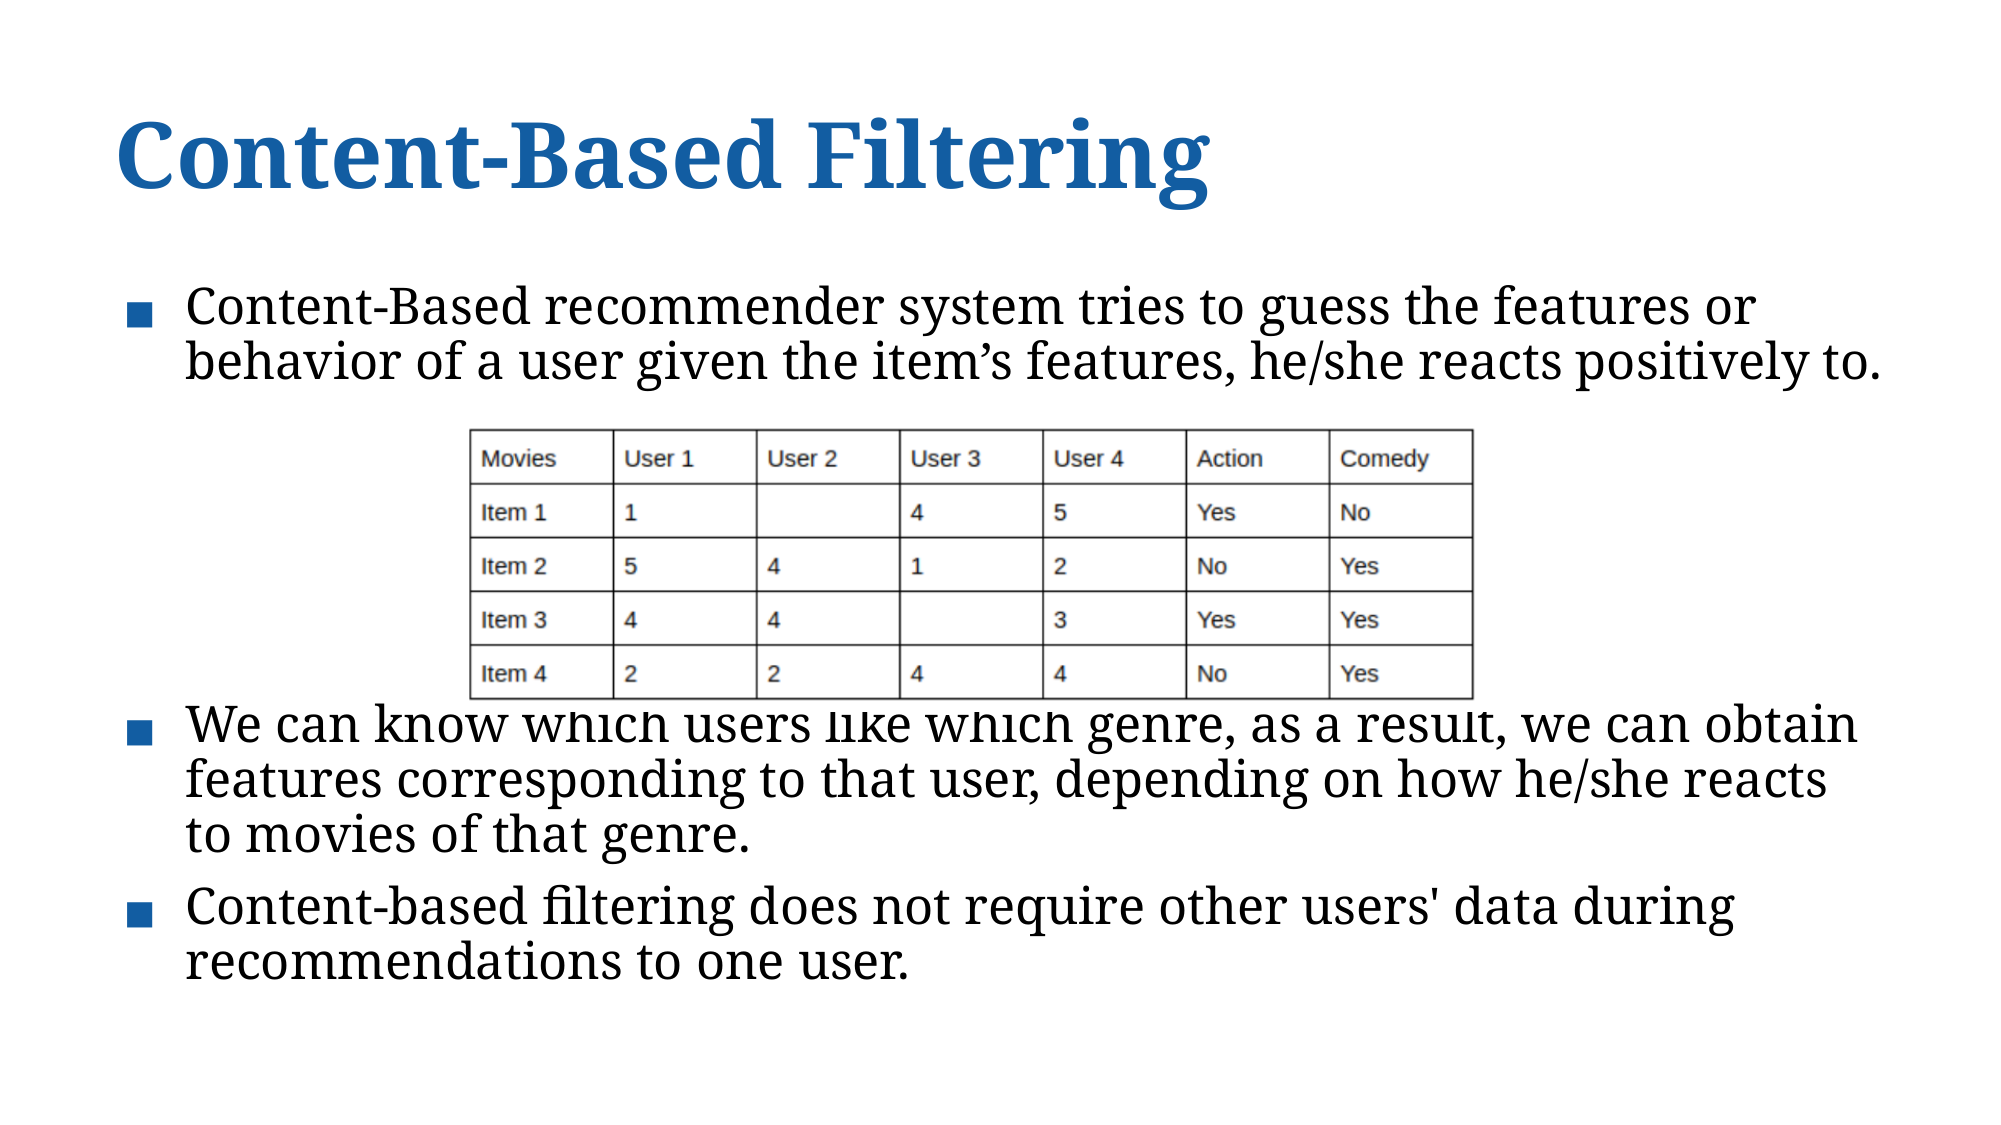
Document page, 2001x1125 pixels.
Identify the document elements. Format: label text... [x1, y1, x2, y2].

picture [457, 412, 1492, 712]
title Content-Based Filtering [99, 43, 1900, 273]
list Content-Based recommender system tries to guess the features or behavior of a user given the item’s features, he/she reacts positively to. We can know which users like which genre, as a result, we can obtain features corresponding to that user, depending on how he/she reacts to movies of that genre. Content-based filtering does not require other users' data during recommendations to one user. [99, 273, 1900, 1024]
